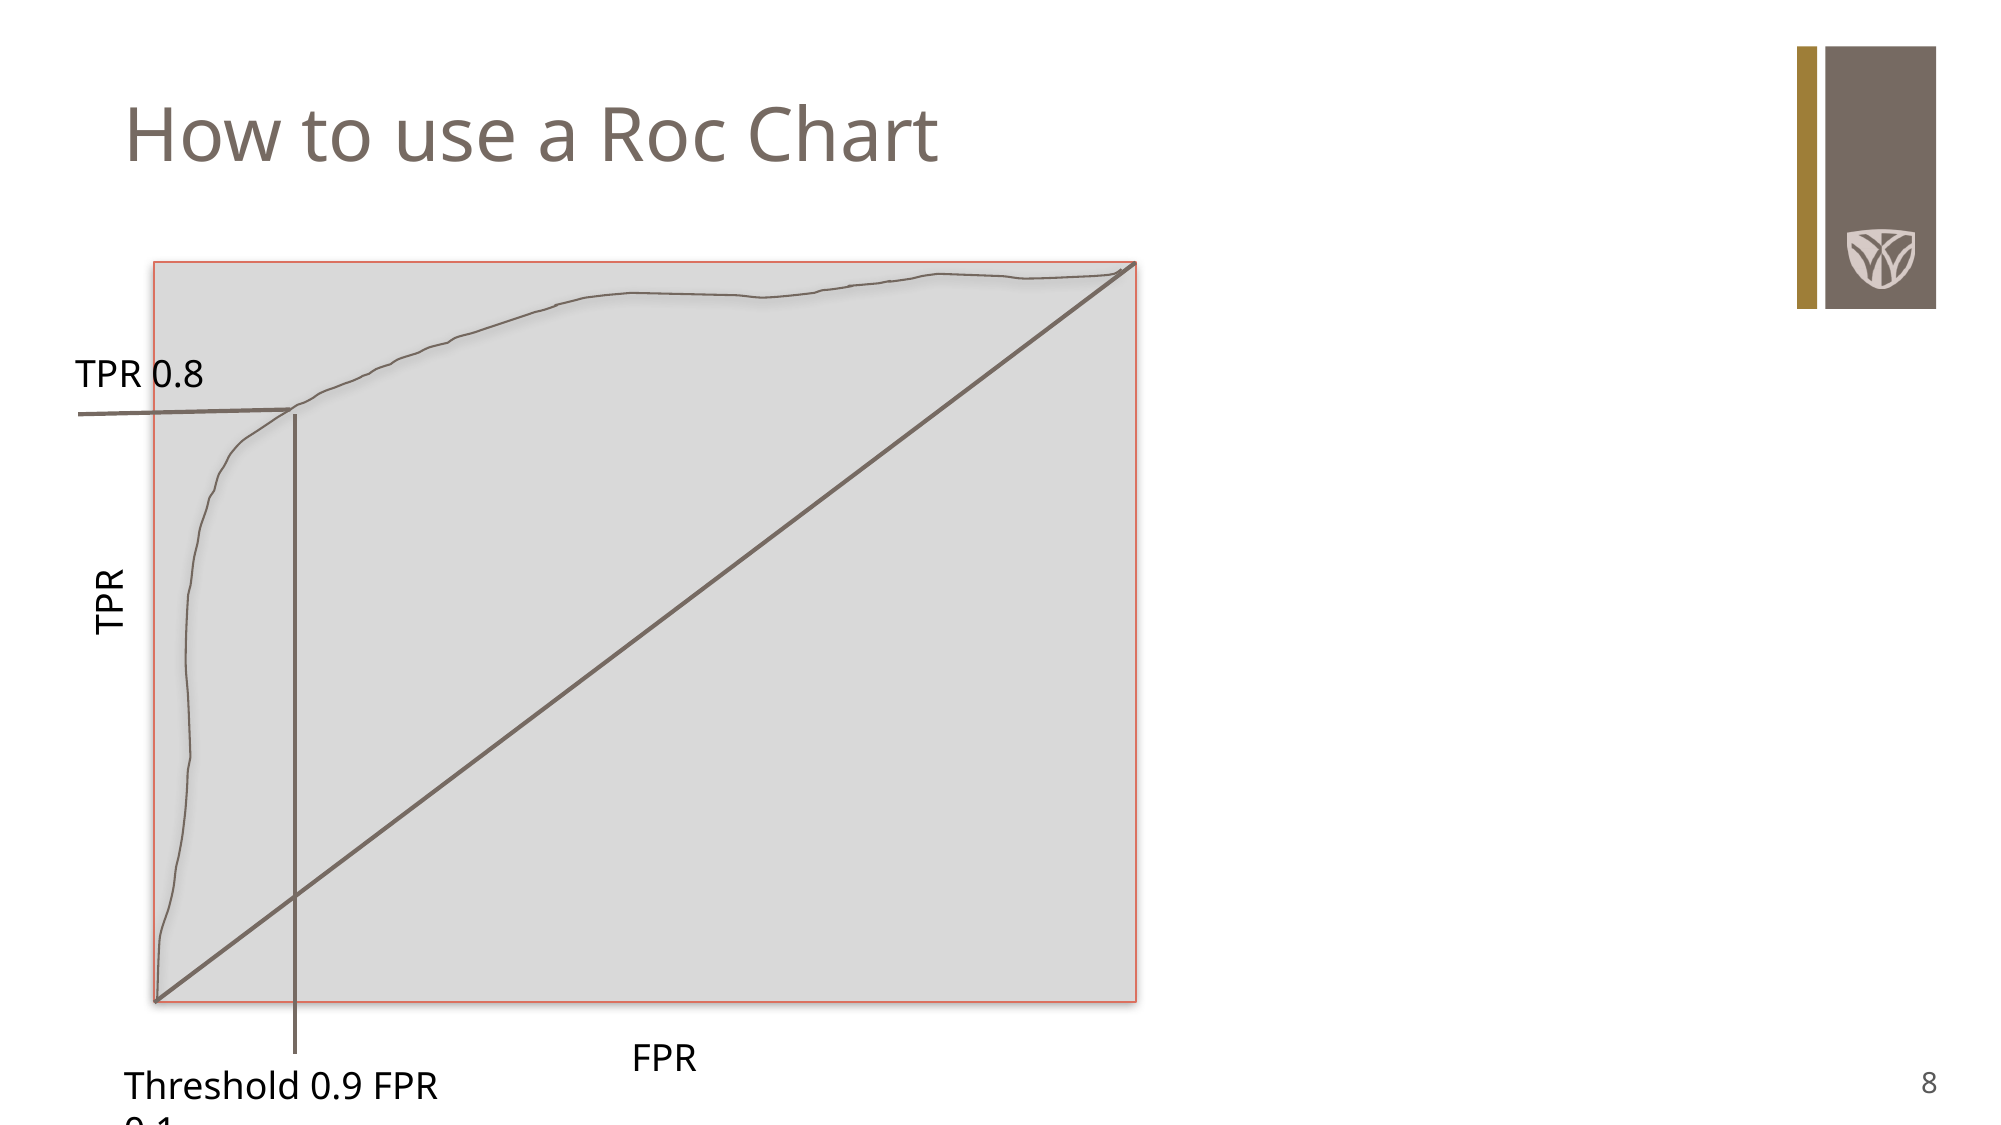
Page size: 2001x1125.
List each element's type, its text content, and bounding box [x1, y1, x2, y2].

text_box FPR [411, 1026, 917, 1086]
text_box TPR 0.8 [60, 342, 146, 403]
title How to use a Roc Chart [109, 79, 1762, 263]
slide_number 8 [1831, 1054, 1953, 1115]
text_box TPR [78, 471, 138, 734]
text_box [77, 409, 291, 415]
text_box Threshold 0.9 FPR 0.1 [109, 1054, 503, 1125]
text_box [153, 261, 1137, 1003]
